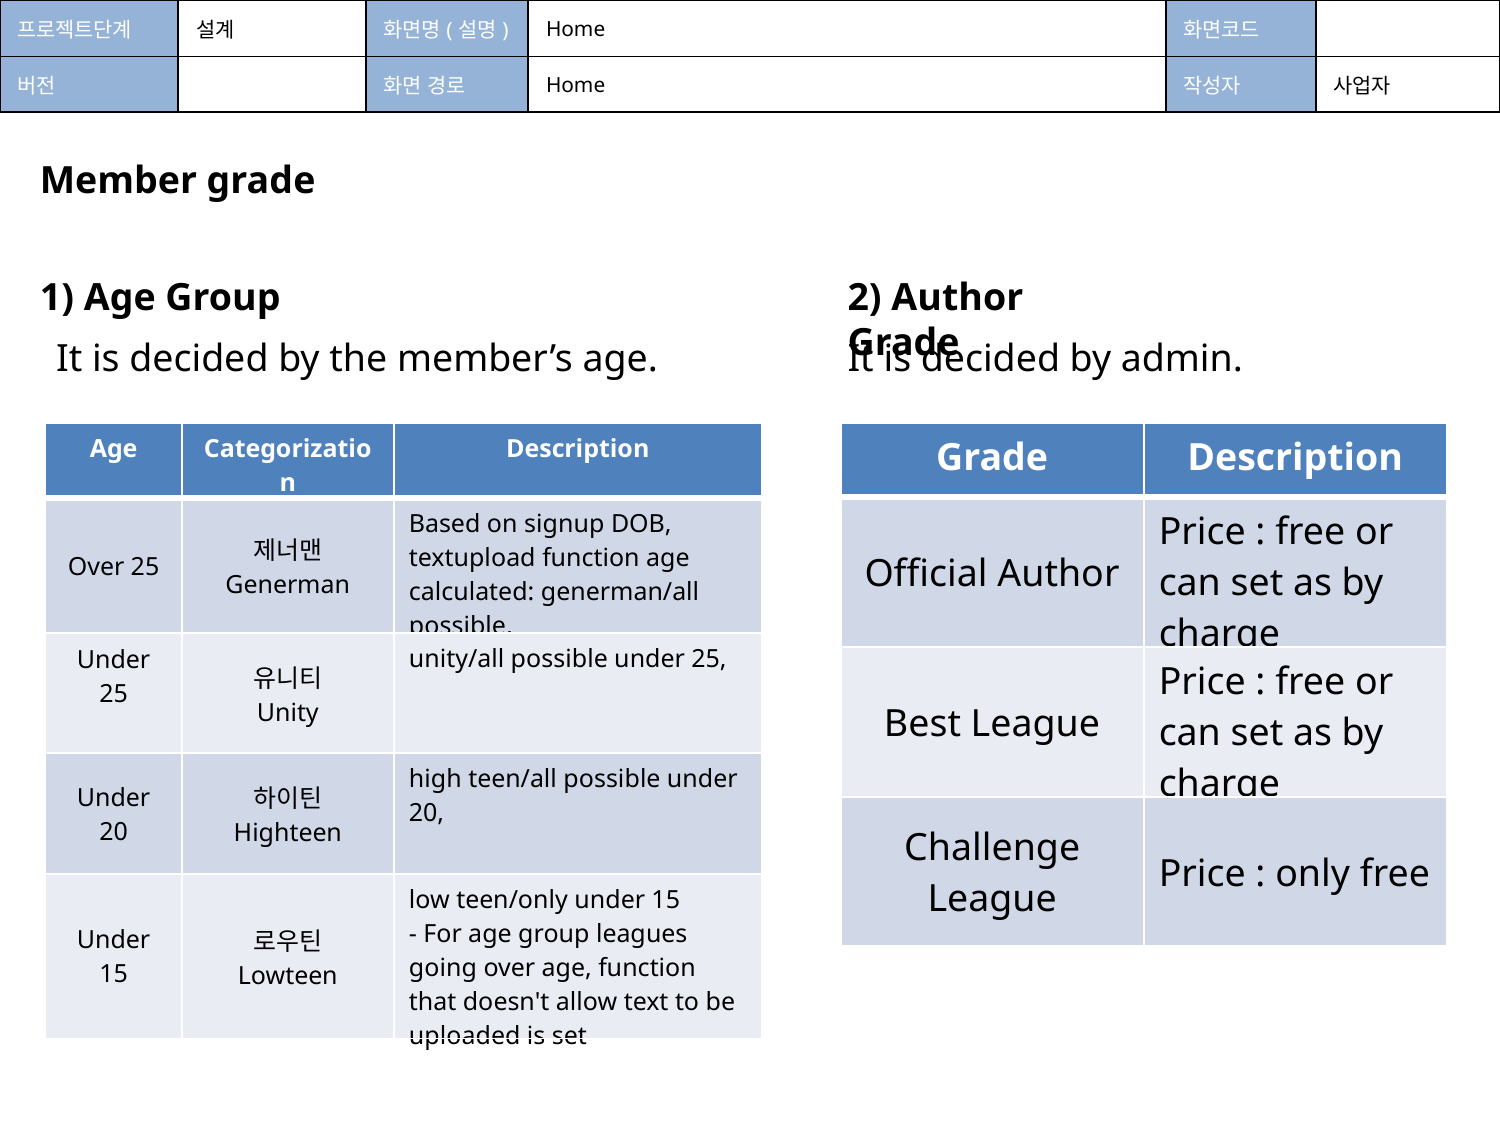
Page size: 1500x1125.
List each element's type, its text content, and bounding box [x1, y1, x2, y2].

text_box It is decided by the member’s age. [41, 326, 762, 386]
table_cell Price : free or can set as by charge [1145, 500, 1446, 646]
table_cell Under 20 [46, 754, 181, 873]
table_cell high teen/all possible under 20, [395, 754, 761, 873]
table_cell Price : only free [1145, 798, 1446, 945]
table_cell 로우틴 Lowteen [183, 875, 393, 1038]
text_box 1) Age Group [25, 265, 349, 326]
table_header 설계 [179, 1, 365, 56]
table_header Description [395, 424, 761, 495]
table_cell 제너맨 Generman [183, 501, 393, 632]
table_cell Under 25 [46, 634, 181, 752]
text_box Member grade [25, 148, 1046, 209]
table_header 화면코드 [1167, 1, 1315, 56]
table_cell Based on signup DOB, textupload function age calculated: generman/all possible, [395, 501, 761, 632]
table_cell Challenge League [842, 798, 1143, 945]
table_header 화면명(설명) [367, 1, 527, 56]
table_header [1317, 1, 1499, 56]
table_header Age [46, 424, 181, 495]
table_header 프로젝트단계 [1, 1, 177, 56]
table_cell 화면 경로 [367, 57, 527, 111]
table_header Categorization [183, 424, 393, 495]
table_cell 버전 [1, 57, 177, 111]
table_cell [179, 57, 365, 111]
table_cell Over 25 [46, 501, 181, 632]
table_cell Under 15 [46, 875, 181, 1038]
table_cell low teen/only under 15 - For age group leagues going over age, function that doesn't allow text to be uploaded is set [395, 875, 761, 1038]
table_header Description [1145, 424, 1446, 494]
table_cell 유니티 Unity [183, 634, 393, 752]
table_cell 사업자 [1317, 57, 1499, 111]
text_box 2) Author Grade [832, 265, 1156, 326]
table_cell unity/all possible under 25, [395, 634, 761, 752]
table_cell 하이틴 Highteen [183, 754, 393, 873]
table_cell Price : free or can set as by charge [1145, 648, 1446, 796]
table_header Home [529, 1, 1165, 56]
table_cell Official Author [842, 500, 1143, 646]
table_cell Best League [842, 648, 1143, 796]
table_cell Home [529, 57, 1165, 111]
text_box It is decided by admin. [832, 326, 1353, 386]
table_cell 작성자 [1167, 57, 1315, 111]
table_header Grade [842, 424, 1143, 494]
